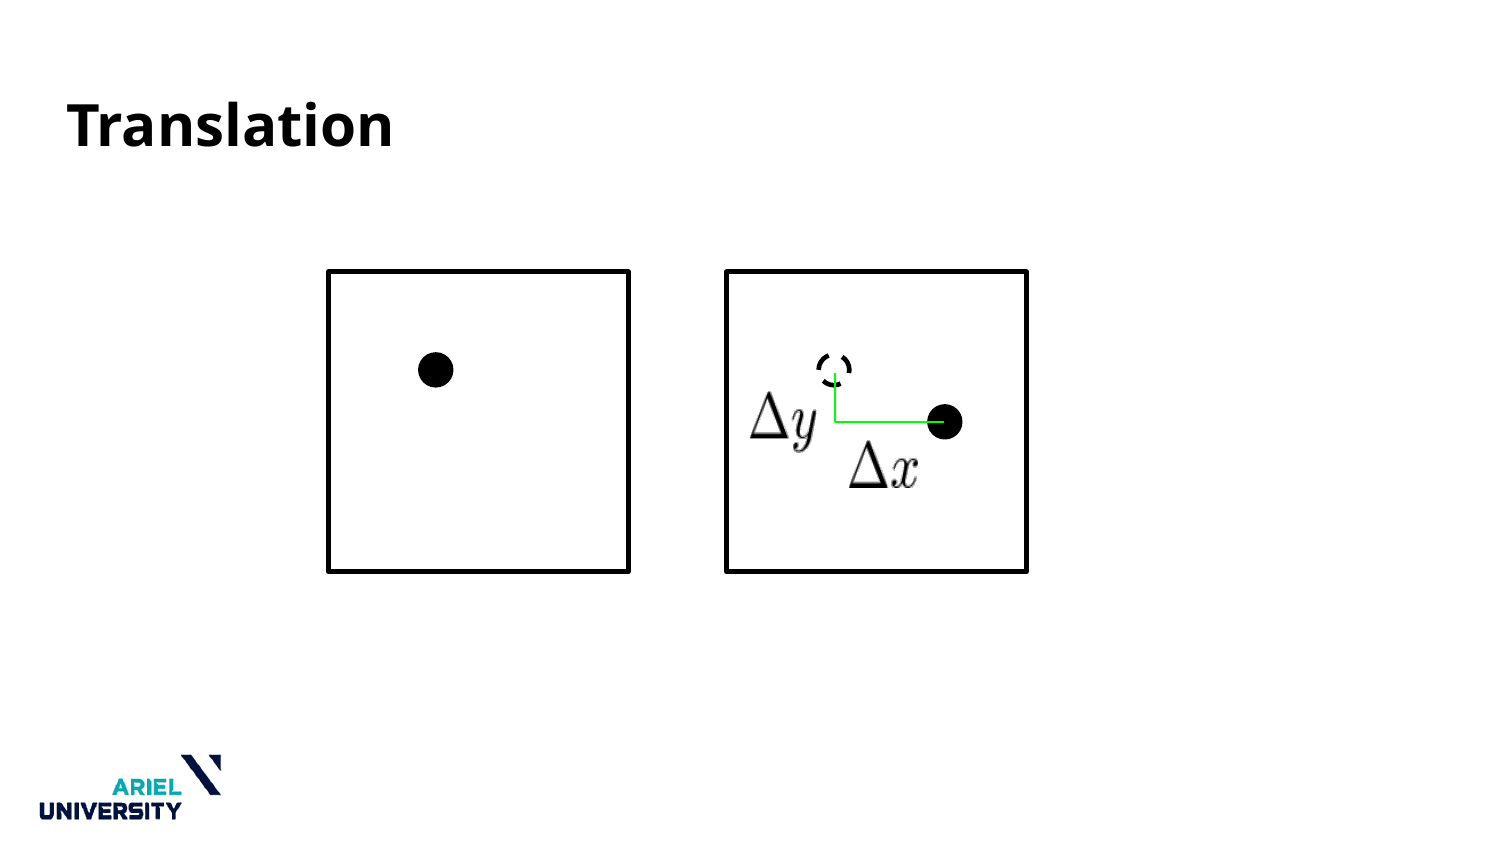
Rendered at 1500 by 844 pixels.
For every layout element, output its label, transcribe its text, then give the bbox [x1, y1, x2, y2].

title Translation [51, 72, 1449, 167]
text_box [818, 354, 850, 386]
text_box [834, 372, 945, 422]
text_box [328, 271, 629, 572]
text_box [726, 271, 1027, 572]
picture [849, 440, 918, 488]
picture [14, 743, 246, 830]
text_box [420, 354, 452, 386]
picture [749, 391, 818, 453]
